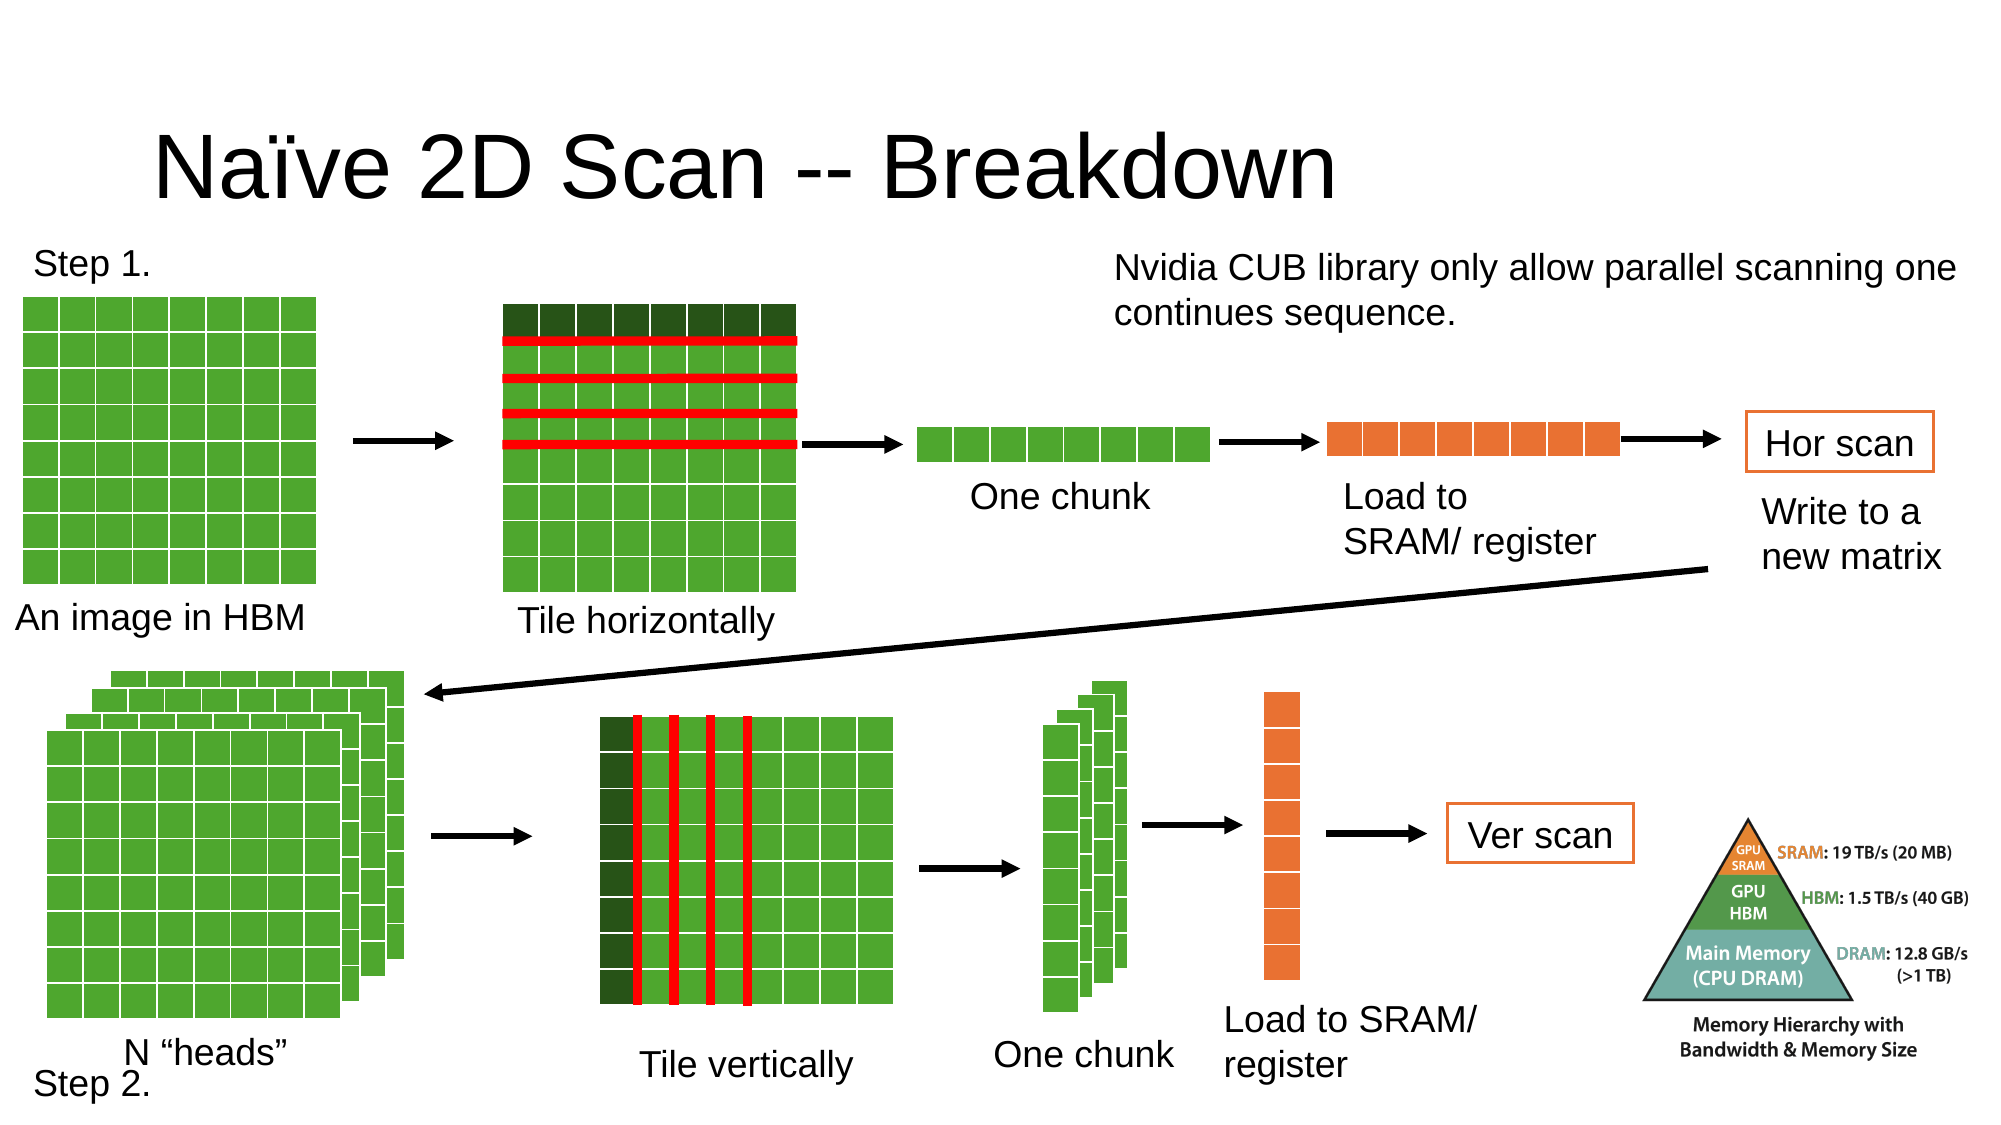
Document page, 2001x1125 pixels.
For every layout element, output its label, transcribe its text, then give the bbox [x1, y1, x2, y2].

table_cell [158, 984, 193, 1018]
table_cell [84, 876, 119, 910]
table_cell [1043, 942, 1078, 976]
table_cell [724, 346, 759, 373]
table_cell [281, 369, 316, 404]
table_cell [23, 405, 58, 440]
table_cell [195, 984, 230, 1018]
table_cell [642, 789, 669, 824]
table_cell [1080, 819, 1092, 853]
table_cell [305, 767, 340, 801]
table_header [158, 731, 193, 765]
table_cell [600, 753, 633, 788]
table_header [724, 304, 759, 336]
table_cell [577, 346, 612, 373]
title Naïve 2D Scan -- Breakdown [137, 59, 1863, 278]
table_header [140, 714, 175, 729]
table_cell [195, 803, 230, 838]
text_box Write to a new matrix [1746, 479, 2000, 585]
table_header [642, 717, 669, 751]
table_cell [361, 942, 385, 976]
table_cell [600, 970, 633, 1004]
table_cell [503, 419, 538, 439]
table_cell [858, 970, 893, 1004]
table_cell [577, 419, 612, 439]
table_cell [195, 948, 230, 982]
table_cell [23, 514, 58, 548]
table_cell [503, 450, 538, 483]
table_cell [688, 485, 723, 520]
table_cell [784, 970, 819, 1004]
table_cell [724, 557, 759, 568]
table_header [287, 714, 322, 729]
table_header [858, 717, 893, 751]
table_header [66, 714, 101, 729]
table_cell [1043, 761, 1078, 795]
table_header [92, 689, 127, 712]
table_cell [342, 966, 359, 1001]
table_header [84, 731, 119, 765]
table_cell [761, 485, 796, 520]
table_cell [170, 478, 205, 512]
table_cell [651, 557, 686, 568]
table_cell [1080, 746, 1092, 781]
table_cell [244, 369, 279, 404]
table_header [23, 297, 58, 331]
table_cell [1080, 782, 1092, 817]
table_cell [821, 789, 856, 824]
table_header [1474, 422, 1509, 456]
table_header [1400, 422, 1435, 456]
table_cell [121, 876, 156, 910]
table_cell [1264, 801, 1300, 835]
table_cell [170, 550, 205, 584]
table_cell [577, 521, 612, 556]
text_box An image in HBM [0, 585, 339, 646]
table_header [214, 714, 249, 729]
table_cell [60, 514, 95, 548]
table_cell [821, 825, 856, 860]
table_cell [600, 934, 633, 968]
table_cell [268, 839, 303, 874]
table_cell [195, 839, 230, 874]
table_cell [84, 948, 119, 982]
table_cell [158, 767, 193, 801]
table_cell [47, 984, 82, 1018]
table_cell [600, 789, 633, 824]
table_header [1057, 710, 1092, 744]
table_cell [688, 384, 723, 408]
table_cell [387, 780, 404, 814]
table_cell [231, 912, 267, 946]
table_cell [752, 934, 782, 968]
table_cell [207, 550, 242, 584]
table_cell [47, 839, 82, 874]
table_cell [651, 384, 686, 408]
table_cell [231, 767, 267, 801]
table_cell [268, 876, 303, 910]
table_header [170, 297, 205, 331]
table_header [251, 714, 286, 729]
table_cell [207, 514, 242, 548]
table_header [244, 297, 279, 331]
table_header [991, 427, 1026, 462]
table_cell [724, 485, 759, 520]
table_header [332, 671, 367, 687]
text_box Load to SRAM/ register [1208, 987, 1510, 1093]
table_cell [724, 384, 759, 408]
table_header [1101, 427, 1136, 462]
table_cell [1094, 768, 1113, 802]
table_header [1327, 422, 1362, 456]
table_cell [1115, 934, 1127, 968]
table_cell [761, 384, 796, 408]
table_cell [540, 557, 575, 568]
table_cell [23, 478, 58, 512]
table_cell [724, 450, 759, 483]
table_cell [821, 934, 856, 968]
table_header [1363, 422, 1398, 456]
text_box Nvidia CUB library only allow parallel scanning one continues sequence. [1099, 235, 1984, 341]
table_header [1115, 695, 1127, 715]
table_cell [158, 803, 193, 838]
table_cell [121, 803, 156, 838]
table_cell [133, 550, 168, 584]
table_header [821, 717, 856, 751]
table_cell [614, 346, 649, 373]
table_cell [170, 442, 205, 476]
table_cell [679, 789, 706, 824]
table_header [207, 297, 242, 331]
table_cell [195, 767, 230, 801]
table_cell [281, 405, 316, 440]
table_cell [342, 822, 359, 856]
table_cell [715, 862, 743, 896]
table_cell [1264, 873, 1300, 908]
text_box One chunk [978, 1023, 1208, 1083]
table_cell [96, 333, 132, 367]
table_header [305, 731, 340, 765]
table_cell [361, 797, 385, 832]
table_cell [47, 767, 82, 801]
table_cell [651, 346, 686, 373]
table_header [1028, 427, 1063, 462]
table_cell [96, 442, 132, 476]
table_cell [361, 870, 385, 904]
table_header [268, 731, 303, 765]
table_cell [614, 557, 649, 568]
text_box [423, 568, 1709, 695]
table_header [195, 731, 230, 765]
table_cell [858, 934, 893, 968]
table_cell [761, 521, 796, 556]
table_cell [651, 485, 686, 520]
table_cell [121, 839, 156, 874]
table_cell [752, 970, 782, 1004]
table_cell [821, 753, 856, 788]
table_header [503, 304, 538, 336]
table_cell [1094, 804, 1113, 838]
table_header [121, 731, 156, 765]
table_header [688, 304, 723, 336]
table_cell [121, 948, 156, 982]
table_cell [858, 789, 893, 824]
table_header [784, 717, 819, 751]
table_cell [784, 934, 819, 968]
table_cell [281, 478, 316, 512]
table_header [133, 297, 168, 331]
table_cell [133, 333, 168, 367]
table_cell [207, 442, 242, 476]
table_header [185, 671, 220, 687]
table_header [276, 689, 311, 712]
table_cell [614, 521, 649, 556]
table_cell [305, 984, 340, 1018]
table_cell [1264, 909, 1300, 944]
table_cell [342, 858, 359, 892]
table_cell [784, 753, 819, 788]
table_header [60, 297, 95, 331]
table_cell [1043, 869, 1078, 904]
table_cell [1080, 891, 1092, 925]
table_cell [821, 898, 856, 932]
table_cell [268, 948, 303, 982]
table_cell [96, 550, 132, 584]
table_cell [305, 876, 340, 910]
table_header [1175, 427, 1210, 462]
table_cell [305, 948, 340, 982]
table_cell [1043, 797, 1078, 831]
table_cell [133, 405, 168, 440]
text_box Ver scan [1446, 802, 1635, 864]
table_cell [614, 450, 649, 483]
table_cell [158, 948, 193, 982]
table_header [614, 304, 649, 336]
table_header [281, 297, 316, 331]
table_cell [268, 984, 303, 1018]
table_header [129, 689, 164, 712]
table_cell [1115, 753, 1127, 787]
table_cell [361, 725, 385, 759]
table_cell [244, 478, 279, 512]
table_header [324, 714, 359, 748]
table_cell [23, 442, 58, 476]
table_cell [268, 912, 303, 946]
table_cell [858, 862, 893, 896]
table_cell [503, 521, 538, 556]
table_cell [1094, 732, 1113, 766]
text_box Tile vertically [624, 1032, 979, 1093]
table_cell [642, 970, 669, 1004]
table_cell [540, 419, 575, 439]
text_box One chunk [954, 464, 1244, 525]
table_cell [158, 876, 193, 910]
table_cell [47, 876, 82, 910]
table_cell [679, 970, 706, 1004]
table_cell [84, 984, 119, 1018]
table_header [679, 717, 706, 751]
table_cell [96, 369, 132, 404]
table_header [165, 689, 201, 712]
table_cell [342, 786, 359, 820]
table_cell [387, 852, 404, 886]
table_cell [207, 478, 242, 512]
table_cell [1115, 789, 1127, 824]
table_cell [858, 825, 893, 860]
text_box Load to SRAM/ register [1328, 464, 1629, 568]
table_cell [642, 898, 669, 932]
table_cell [600, 825, 633, 860]
table_cell [281, 514, 316, 548]
table_cell [642, 862, 669, 896]
table_cell [121, 984, 156, 1018]
table_cell [231, 948, 267, 982]
table_cell [752, 789, 782, 824]
table_cell [244, 514, 279, 548]
table_cell [23, 333, 58, 367]
table_cell [1115, 825, 1127, 860]
table_cell [133, 442, 168, 476]
table_header [369, 671, 404, 706]
table_header [177, 714, 212, 729]
table_cell [1043, 978, 1078, 1012]
table_cell [752, 862, 782, 896]
table_cell [244, 333, 279, 367]
text_box Step 2. [18, 1051, 257, 1111]
table_cell [642, 825, 669, 860]
table_cell [231, 839, 267, 874]
table_cell [752, 753, 782, 788]
table_cell [503, 485, 538, 520]
table_cell [1094, 912, 1113, 947]
table_header [231, 731, 267, 765]
table_cell [715, 825, 743, 860]
table_cell [1080, 855, 1092, 889]
table_cell [577, 450, 612, 483]
table_cell [1264, 765, 1300, 799]
table_header [540, 304, 575, 336]
table_cell [23, 550, 58, 584]
table_cell [715, 753, 743, 788]
table_cell [60, 369, 95, 404]
table_cell [540, 485, 575, 520]
table_cell [361, 906, 385, 940]
table_cell [170, 405, 205, 440]
table_cell [679, 934, 706, 968]
table_header [1264, 695, 1300, 727]
table_cell [387, 888, 404, 923]
table_header [1585, 422, 1620, 456]
table_cell [244, 550, 279, 584]
table_cell [724, 419, 759, 439]
table_cell [170, 514, 205, 548]
table_header [761, 304, 796, 336]
table_cell [540, 521, 575, 556]
table_cell [821, 970, 856, 1004]
table_cell [1115, 861, 1127, 896]
table_cell [540, 450, 575, 483]
table_cell [784, 898, 819, 932]
table_cell [60, 478, 95, 512]
table_cell [688, 346, 723, 373]
table_header [954, 427, 989, 462]
table_header [350, 689, 385, 723]
table_cell [503, 557, 538, 568]
table_header [148, 671, 183, 687]
table_cell [1115, 898, 1127, 932]
table_cell [651, 419, 686, 439]
table_header [1548, 422, 1583, 456]
table_header [1078, 695, 1113, 730]
table_cell [281, 333, 316, 367]
table_cell [244, 405, 279, 440]
table_cell [170, 333, 205, 367]
table_header [600, 717, 633, 751]
table_cell [305, 912, 340, 946]
table_cell [47, 948, 82, 982]
table_cell [231, 876, 267, 910]
table_cell [195, 876, 230, 910]
table_cell [133, 514, 168, 548]
table_cell [305, 803, 340, 838]
table_cell [361, 761, 385, 796]
table_header [313, 689, 348, 712]
table_header [96, 297, 132, 331]
table_cell [1094, 948, 1113, 983]
table_cell [60, 550, 95, 584]
table_cell [207, 369, 242, 404]
table_cell [387, 924, 404, 959]
table_cell [195, 912, 230, 946]
table_cell [387, 744, 404, 778]
table_cell [23, 369, 58, 404]
table_header [917, 427, 952, 462]
table_cell [281, 442, 316, 476]
table_cell [540, 384, 575, 408]
table_cell [761, 450, 796, 483]
table_cell [688, 419, 723, 439]
table_header [1043, 725, 1078, 759]
table_cell [268, 803, 303, 838]
table_cell [503, 346, 538, 373]
table_cell [207, 405, 242, 440]
table_header [202, 689, 237, 712]
table_cell [342, 930, 359, 965]
table_cell [715, 789, 743, 824]
table_header [715, 717, 743, 751]
table_cell [281, 550, 316, 584]
table_cell [752, 825, 782, 860]
table_cell [1264, 837, 1300, 871]
text_box N “heads” [108, 1021, 317, 1081]
table_cell [503, 384, 538, 408]
table_cell [577, 557, 612, 568]
picture [1641, 817, 1968, 1062]
table_cell [47, 912, 82, 946]
table_cell [540, 346, 575, 373]
table_cell [715, 970, 743, 1004]
table_cell [688, 450, 723, 483]
table_cell [133, 369, 168, 404]
table_cell [784, 862, 819, 896]
table_cell [305, 839, 340, 874]
table_header [221, 671, 256, 687]
table_cell [679, 753, 706, 788]
table_cell [858, 898, 893, 932]
table_cell [387, 708, 404, 742]
table_cell [1264, 729, 1300, 763]
table_cell [600, 898, 633, 932]
table_cell [1043, 905, 1078, 940]
table_cell [170, 369, 205, 404]
table_cell [642, 934, 669, 968]
table_header [111, 671, 146, 687]
table_cell [60, 405, 95, 440]
table_cell [96, 405, 132, 440]
table_cell [715, 898, 743, 932]
table_cell [133, 478, 168, 512]
table_cell [688, 521, 723, 556]
table_cell [84, 767, 119, 801]
table_cell [84, 839, 119, 874]
table_cell [679, 898, 706, 932]
table_cell [1043, 833, 1078, 868]
table_header [752, 717, 782, 751]
table_header [103, 714, 138, 729]
table_cell [244, 442, 279, 476]
table_cell [158, 912, 193, 946]
table_cell [821, 862, 856, 896]
table_cell [752, 898, 782, 932]
table_cell [121, 767, 156, 801]
table_cell [715, 934, 743, 968]
table_cell [47, 803, 82, 838]
table_cell [121, 912, 156, 946]
table_cell [60, 442, 95, 476]
table_cell [761, 557, 796, 568]
table_cell [342, 894, 359, 929]
table_cell [231, 984, 267, 1018]
table_header [1511, 422, 1546, 456]
table_cell [784, 789, 819, 824]
table_cell [387, 816, 404, 850]
table_cell [231, 803, 267, 838]
table_cell [858, 753, 893, 788]
table_cell [614, 384, 649, 408]
table_header [258, 671, 293, 687]
table_cell [761, 419, 796, 439]
table_header [651, 304, 686, 336]
table_cell [761, 346, 796, 373]
table_header [1138, 427, 1173, 462]
table_cell [96, 514, 132, 548]
table_cell [84, 912, 119, 946]
table_cell [1115, 717, 1127, 751]
table_header [47, 731, 82, 765]
table_cell [642, 753, 669, 788]
table_cell [158, 839, 193, 874]
table_cell [60, 333, 95, 367]
table_header [239, 689, 274, 712]
table_header [577, 304, 612, 336]
table_cell [268, 767, 303, 801]
table_cell [96, 478, 132, 512]
table_header [295, 671, 330, 687]
table_cell [724, 521, 759, 556]
table_header [1064, 427, 1099, 462]
table_cell [1080, 927, 1092, 961]
table_cell [1080, 963, 1092, 997]
table_cell [651, 450, 686, 483]
text_box Hor scan [1745, 410, 1935, 473]
table_cell [1094, 876, 1113, 911]
table_cell [577, 384, 612, 408]
text_box Step 1. [18, 231, 257, 292]
table_cell [600, 862, 633, 896]
table_cell [679, 862, 706, 896]
table_cell [84, 803, 119, 838]
table_cell [1264, 945, 1300, 980]
table_cell [679, 825, 706, 860]
table_cell [614, 485, 649, 520]
table_cell [207, 333, 242, 367]
table_cell [614, 419, 649, 439]
table_header [1437, 422, 1472, 456]
table_cell [342, 750, 359, 784]
table_cell [361, 833, 385, 868]
table_cell [651, 521, 686, 556]
table_cell [1094, 840, 1113, 874]
table_cell [688, 557, 723, 568]
table_cell [784, 825, 819, 860]
table_cell [577, 485, 612, 520]
